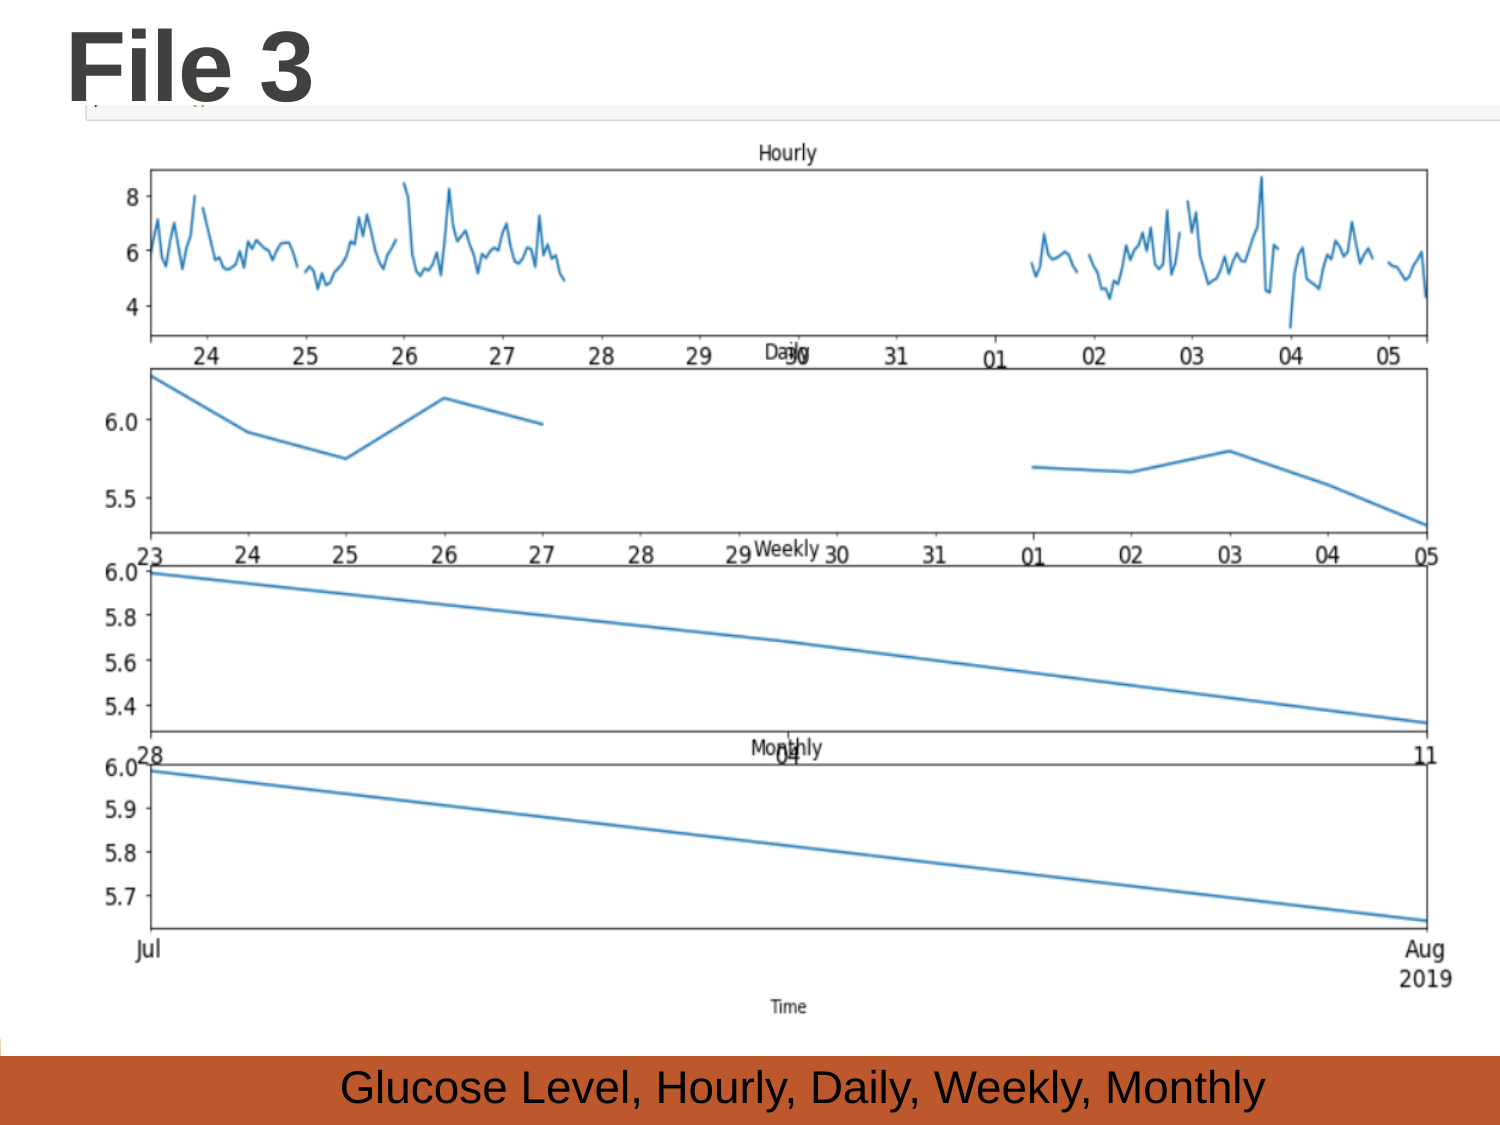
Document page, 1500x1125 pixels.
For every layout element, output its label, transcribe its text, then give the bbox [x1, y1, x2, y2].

text_box Glucose Level, Hourly, Daily, Weekly, Monthly [324, 1064, 1325, 1120]
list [0, 105, 1500, 1057]
